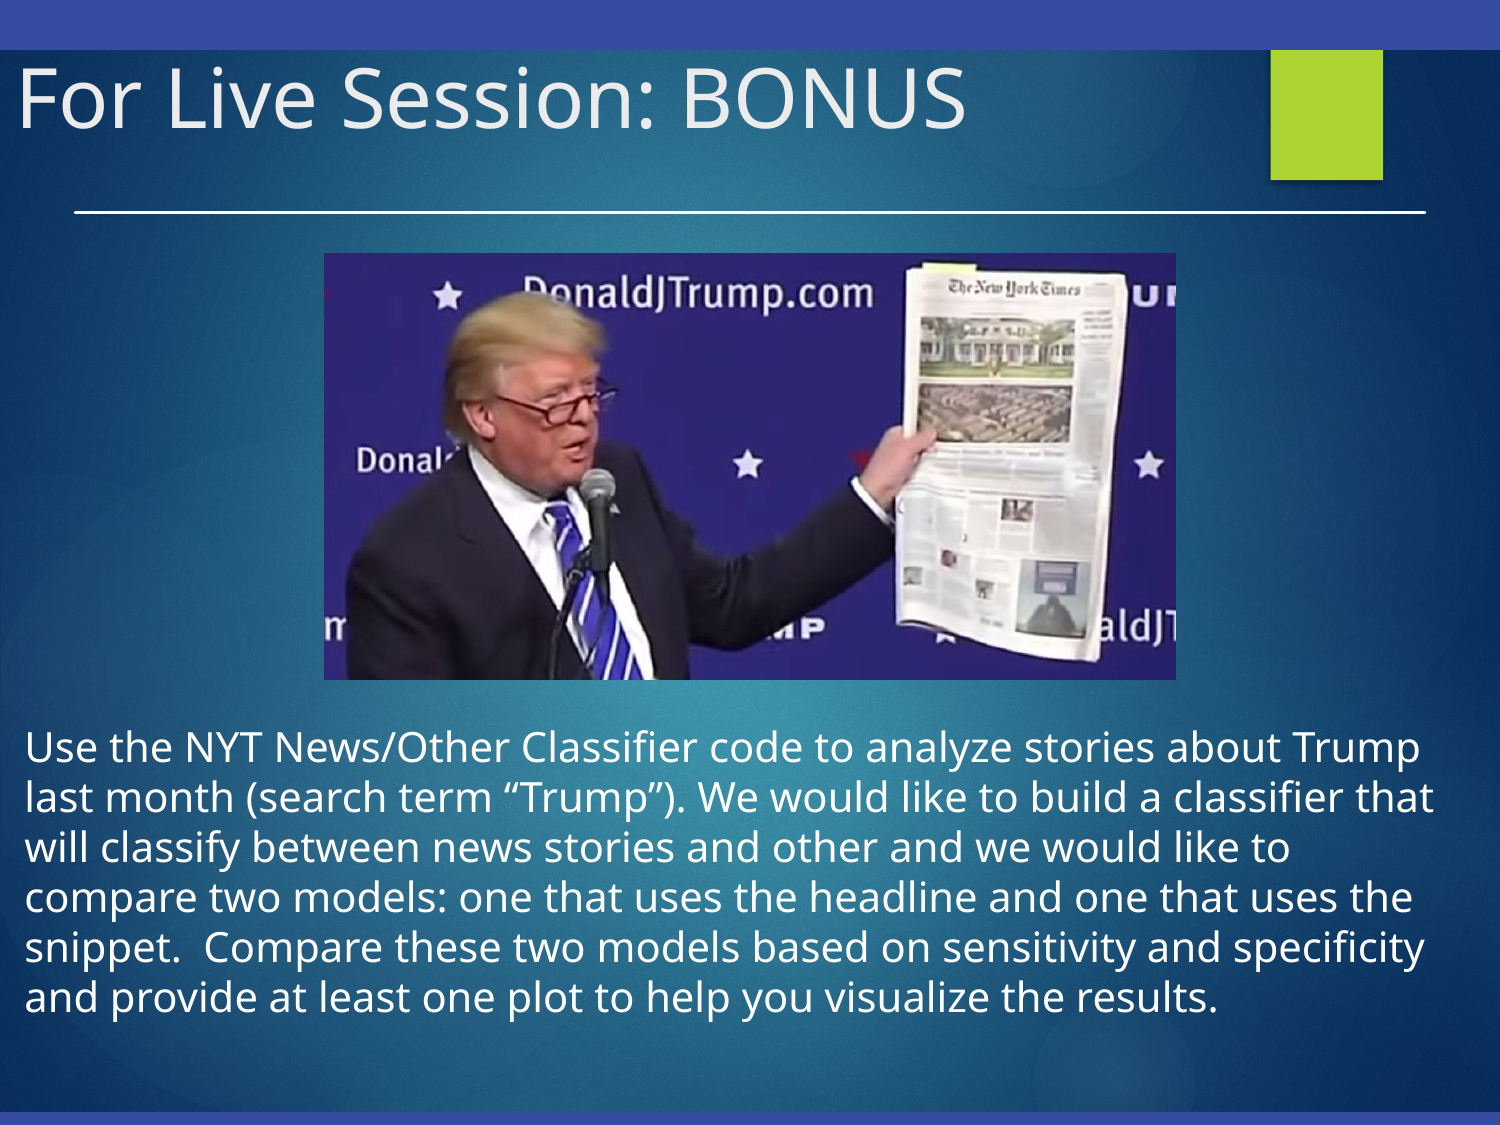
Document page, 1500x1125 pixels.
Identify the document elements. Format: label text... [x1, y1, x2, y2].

picture [324, 253, 1176, 680]
list Use the NYT News/Other Classifier code to analyze stories about Trump last month (search term “Trump”). We would like to build a classifier that will classify between news stories and other and we would like to compare two models: one that uses the headline and one that uses the snippet. Compare these two models based on sensitivity and specificity and provide at least one plot to help you visualize the results. [9, 713, 1491, 1064]
title For Live Session: BONUS [0, 37, 1500, 225]
